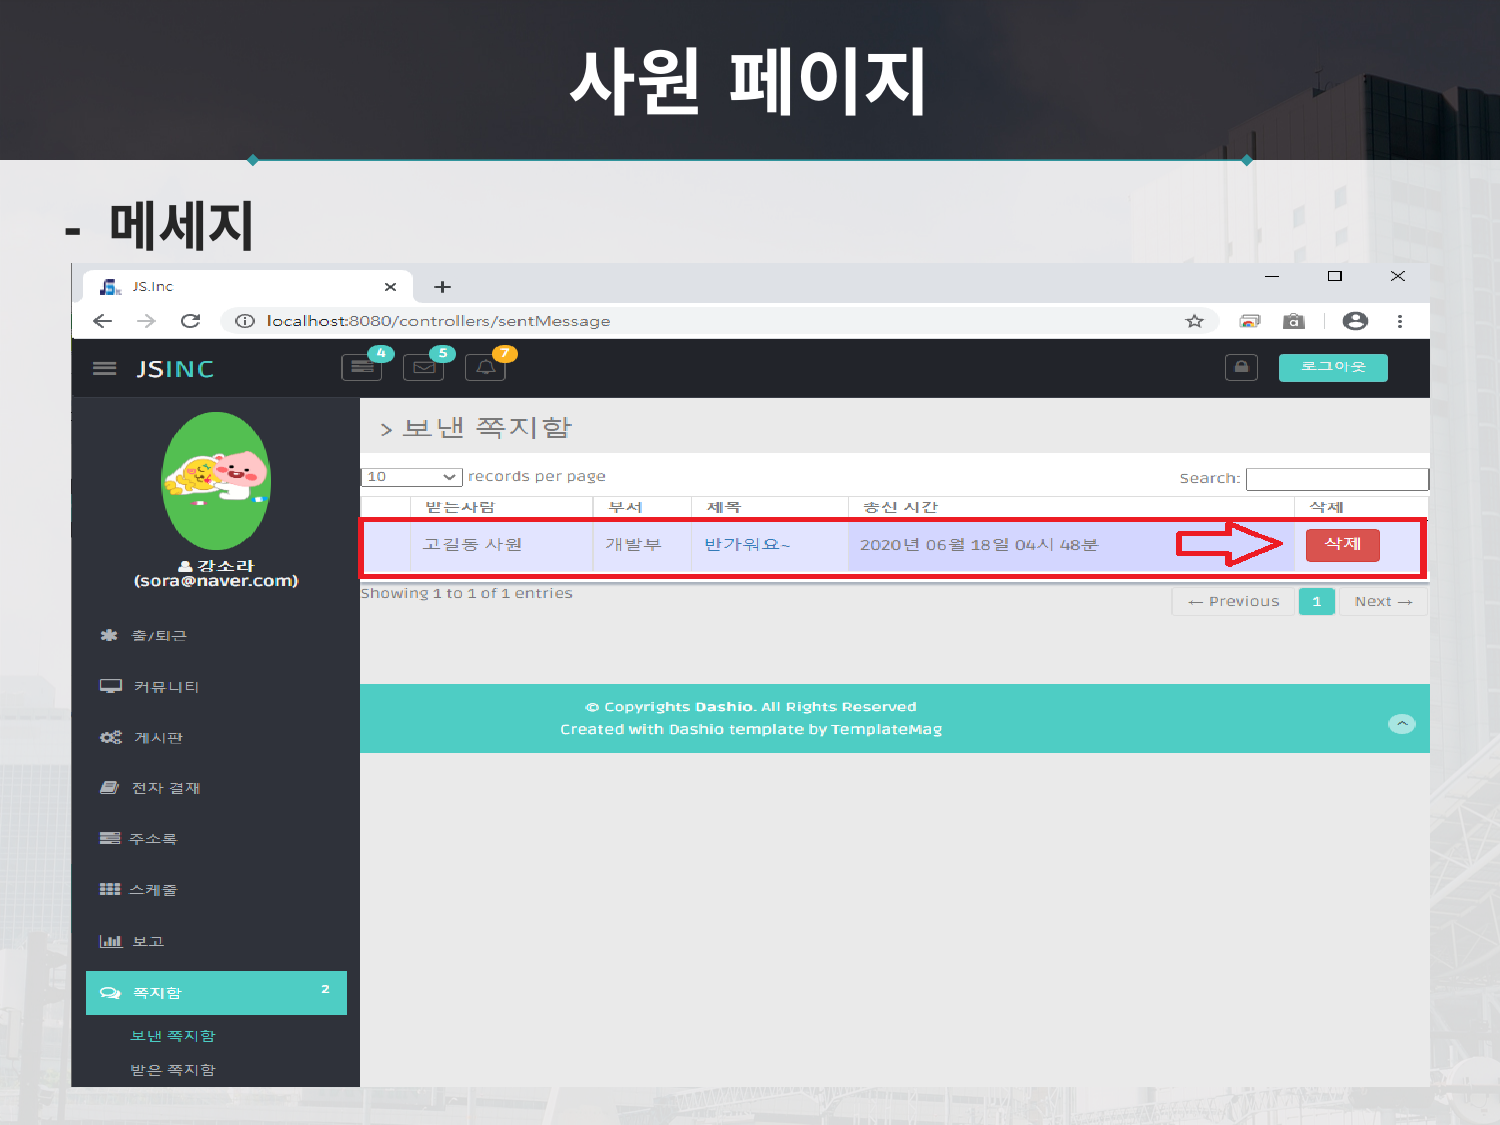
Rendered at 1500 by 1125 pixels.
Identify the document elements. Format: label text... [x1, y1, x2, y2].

picture [71, 263, 1430, 1087]
picture [0, 0, 1500, 160]
text_box 사원 페이지 [103, 38, 1397, 133]
text_box - 메세지 [33, 163, 463, 285]
